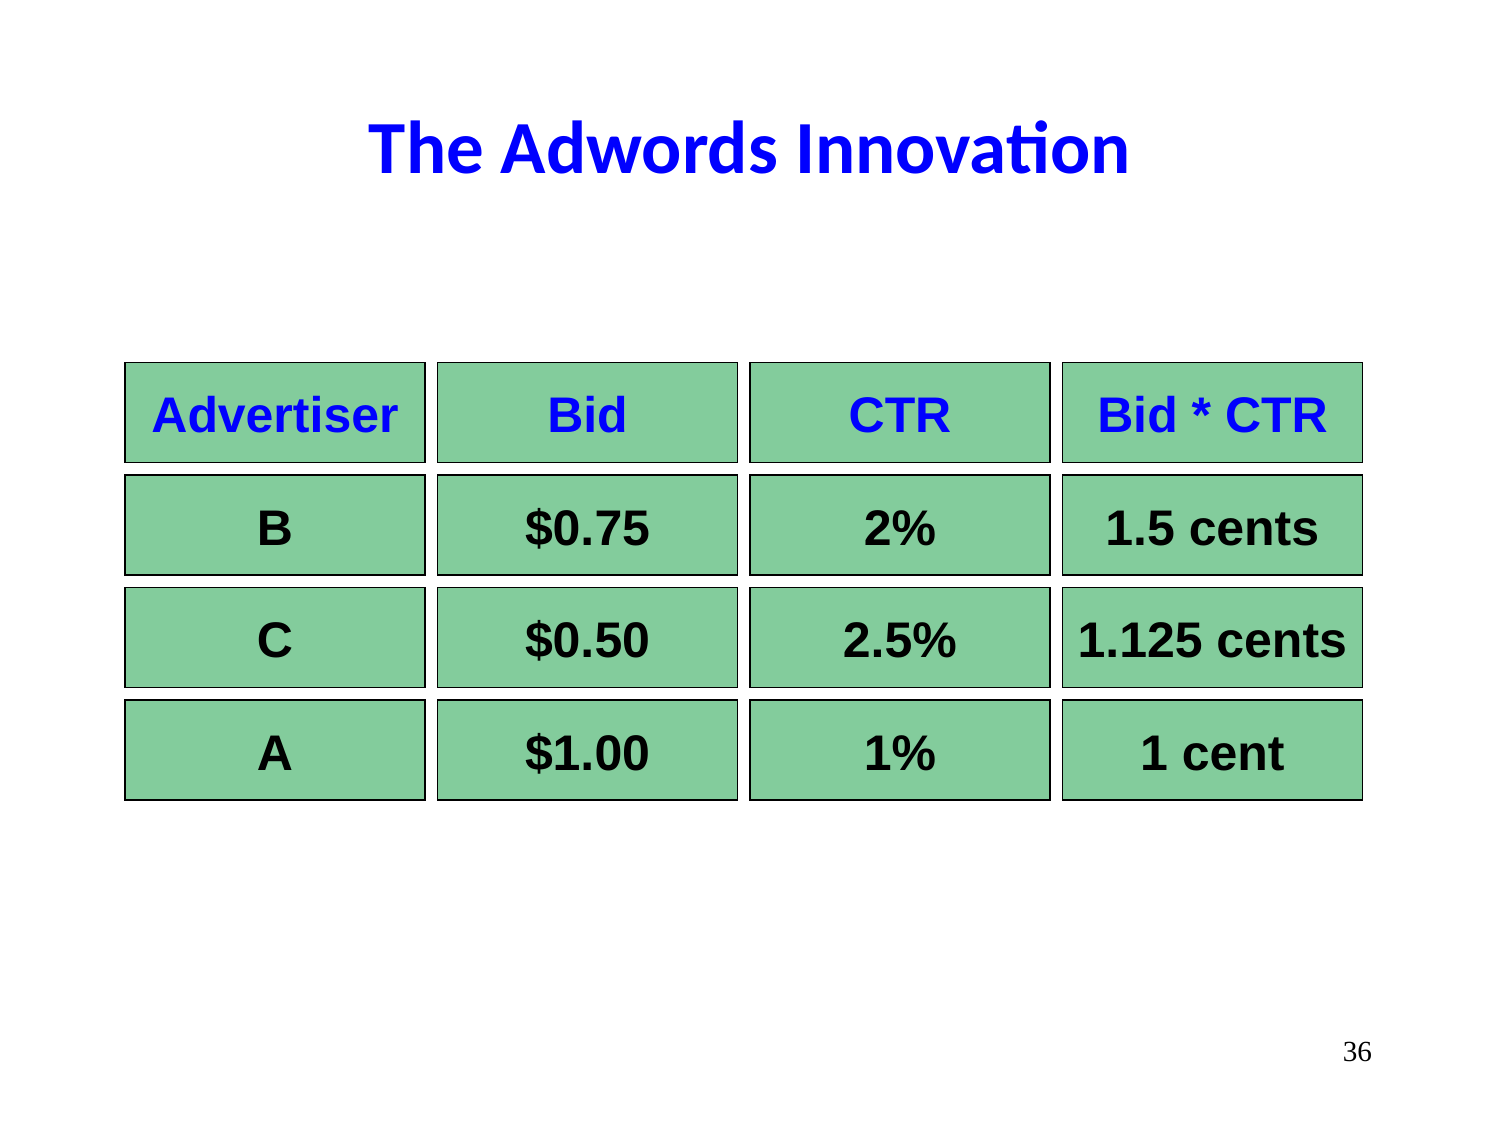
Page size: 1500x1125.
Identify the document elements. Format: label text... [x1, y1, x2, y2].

text_box 2.5% [749, 587, 1050, 688]
text_box 1.5 cents [1062, 474, 1363, 575]
slide_number ‹#› [1074, 1025, 1388, 1100]
text_box Bid [437, 362, 738, 463]
text_box 2% [749, 474, 1050, 575]
text_box 1% [749, 699, 1050, 800]
text_box A [124, 699, 425, 800]
text_box Bid * CTR [1062, 362, 1363, 463]
text_box B [124, 474, 425, 575]
text_box 1.125 cents [1062, 587, 1363, 688]
text_box $0.50 [437, 587, 738, 688]
text_box $0.75 [437, 474, 738, 575]
text_box CTR [749, 362, 1050, 463]
text_box C [124, 587, 425, 688]
text_box Advertiser [124, 362, 425, 463]
text_box $1.00 [437, 699, 738, 800]
text_box 1 cent [1062, 699, 1363, 800]
title The Adwords Innovation [112, 50, 1388, 238]
